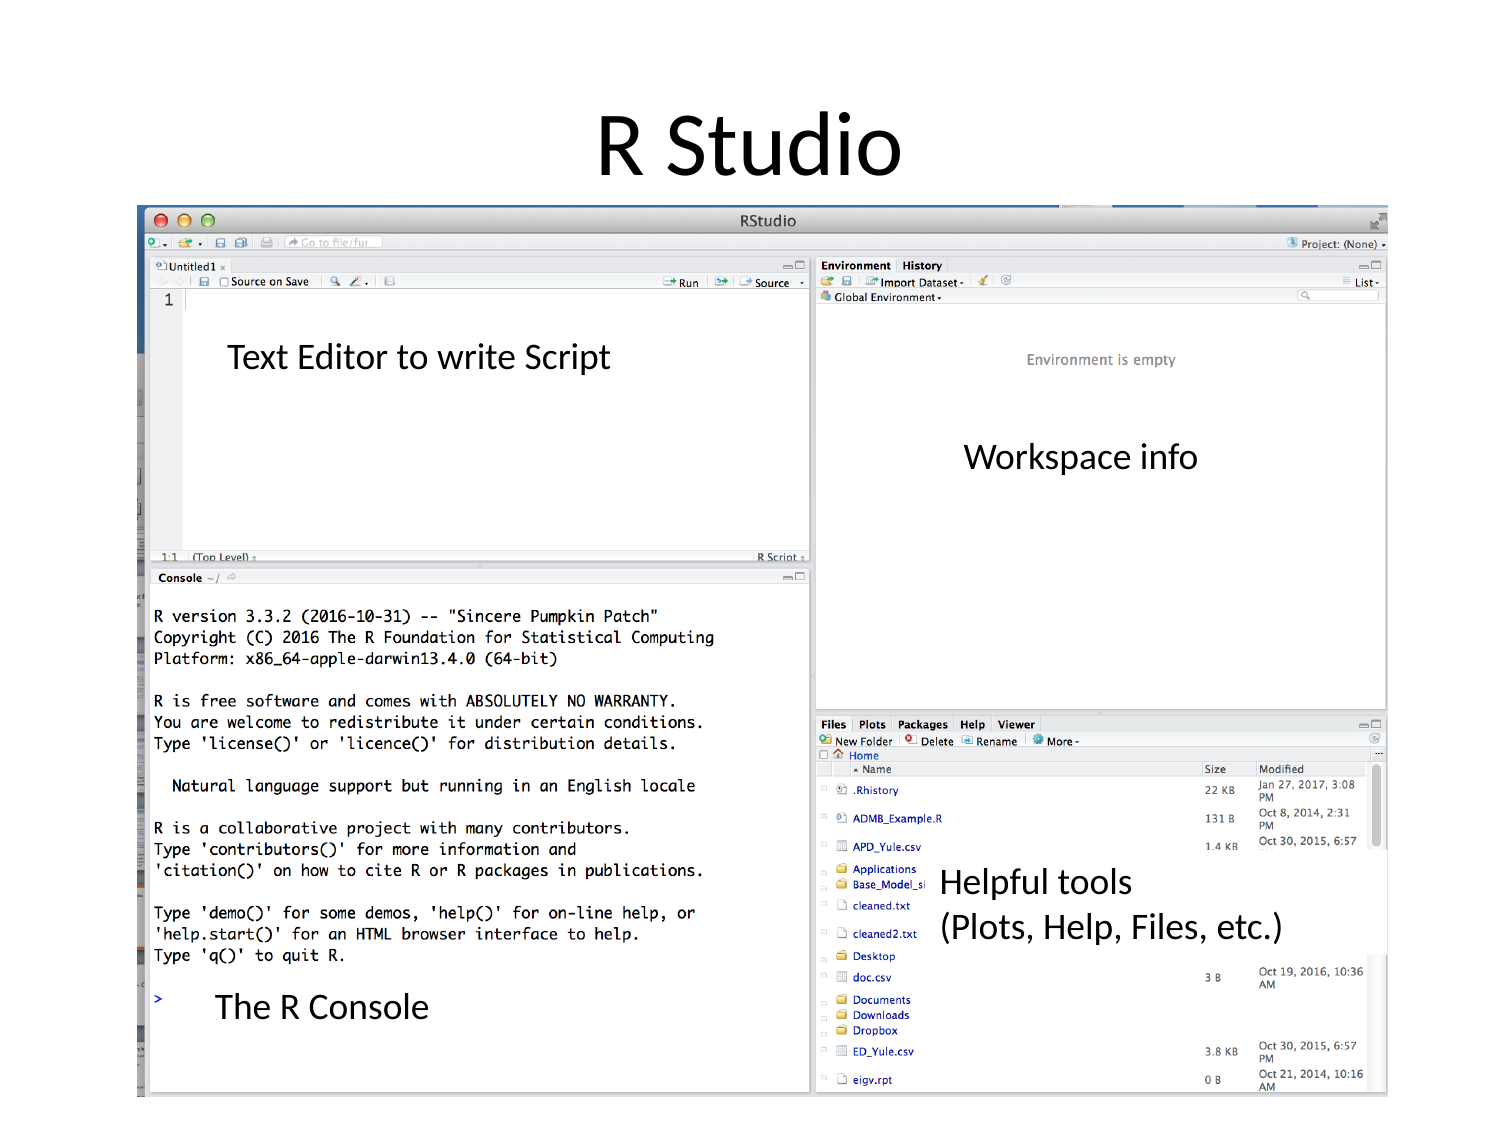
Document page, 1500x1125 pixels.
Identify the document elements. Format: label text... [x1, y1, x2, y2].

picture [137, 205, 1388, 1097]
text_box R Studio [74, 45, 1425, 233]
